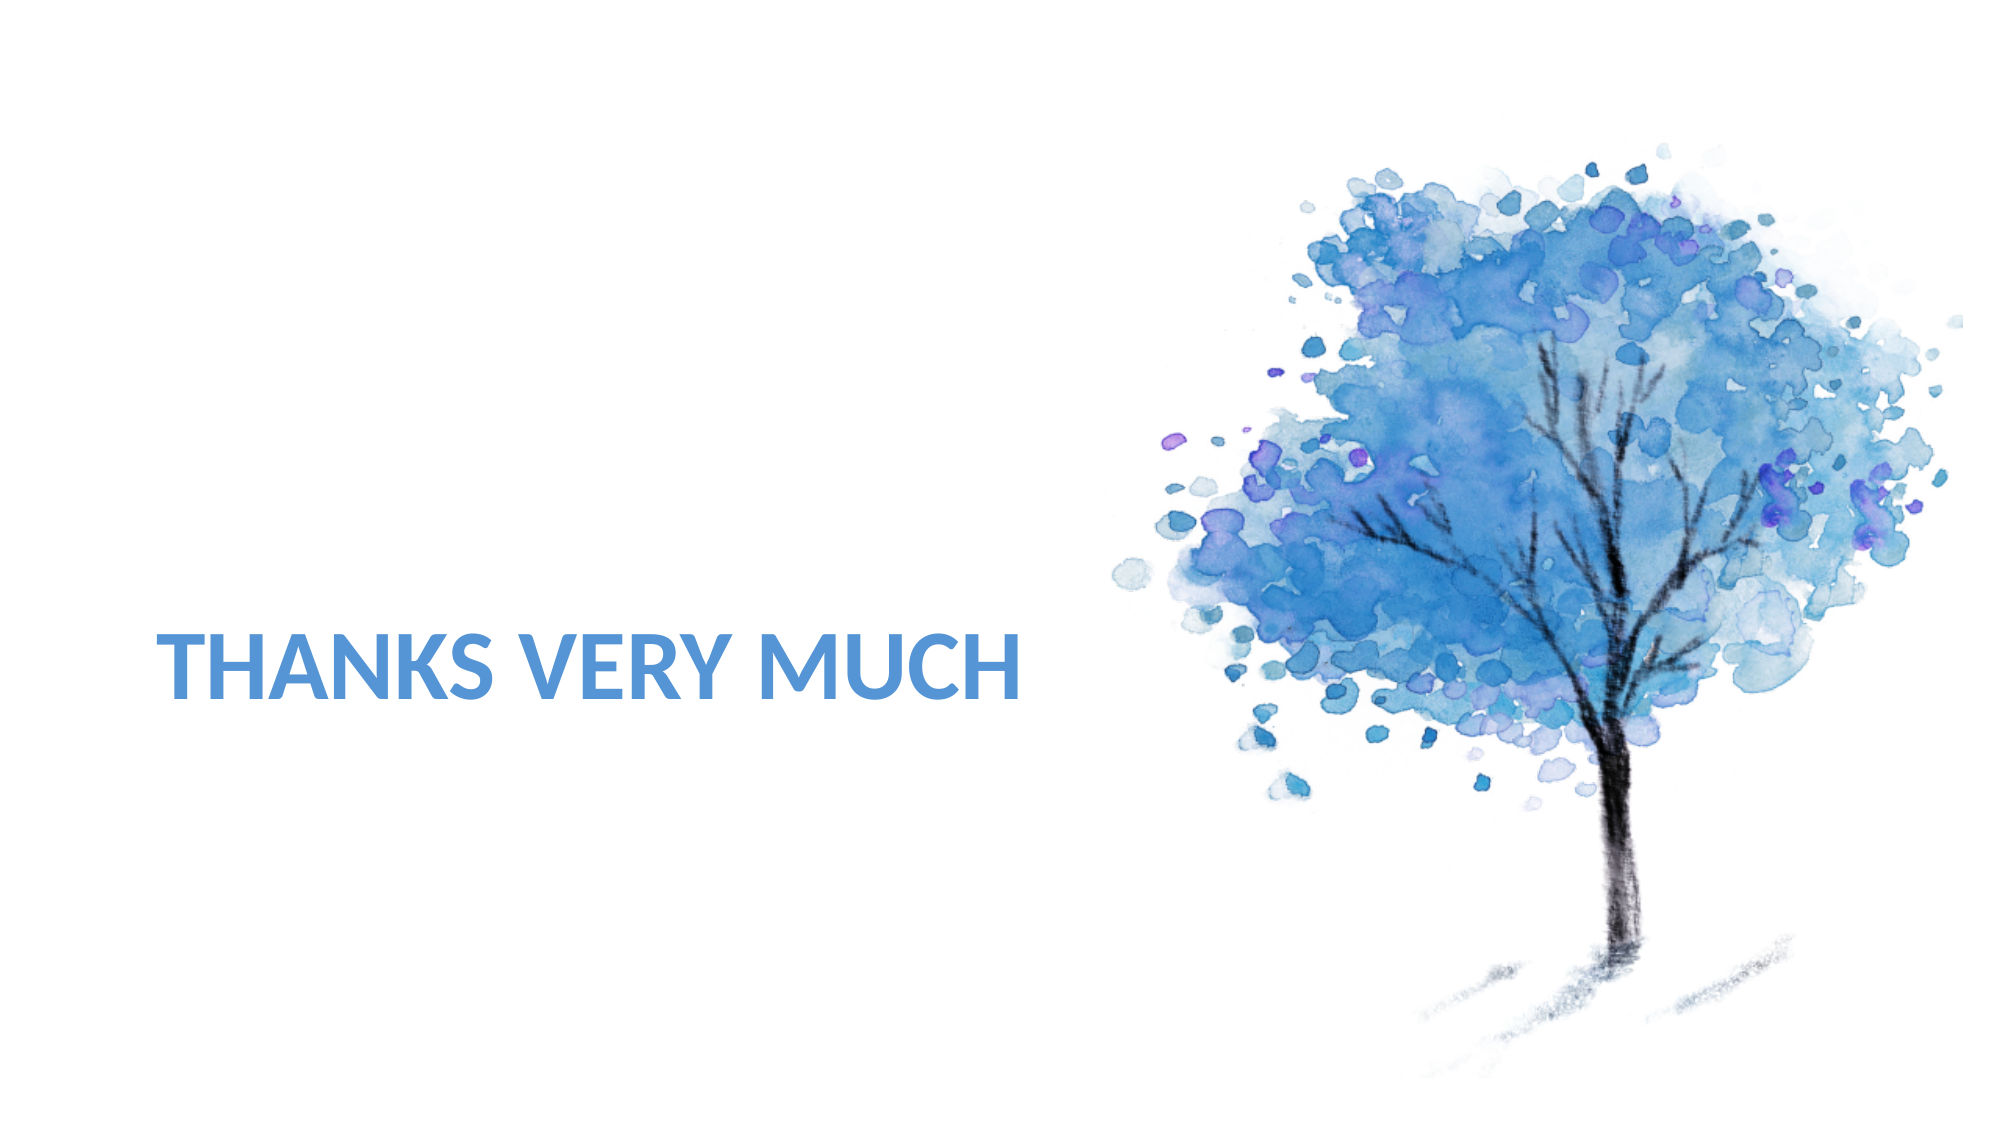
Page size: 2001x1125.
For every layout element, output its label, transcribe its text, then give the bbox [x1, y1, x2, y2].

picture [1084, 90, 1963, 1078]
text_box THANKS VERY MUCH [141, 592, 1040, 728]
